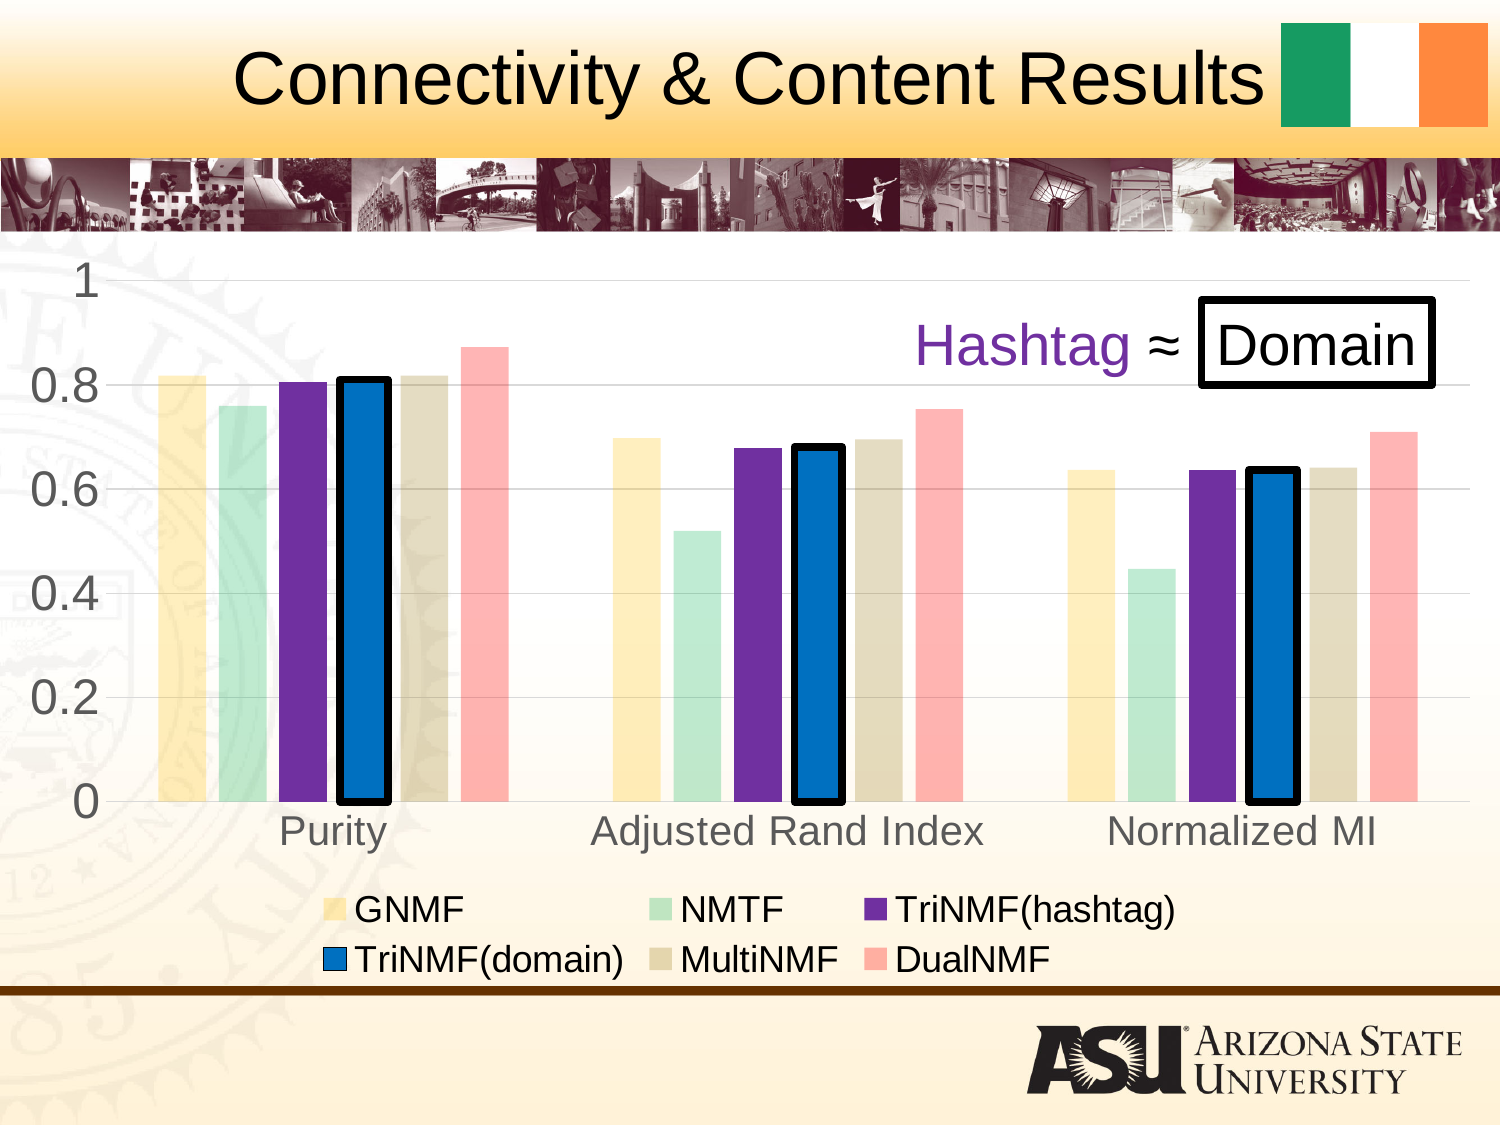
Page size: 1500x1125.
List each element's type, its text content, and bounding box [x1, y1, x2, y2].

picture [0, 0, 1500, 237]
title Connectivity & Content Results [75, 0, 1425, 150]
chart [0, 237, 1500, 988]
picture [0, 988, 1500, 1125]
